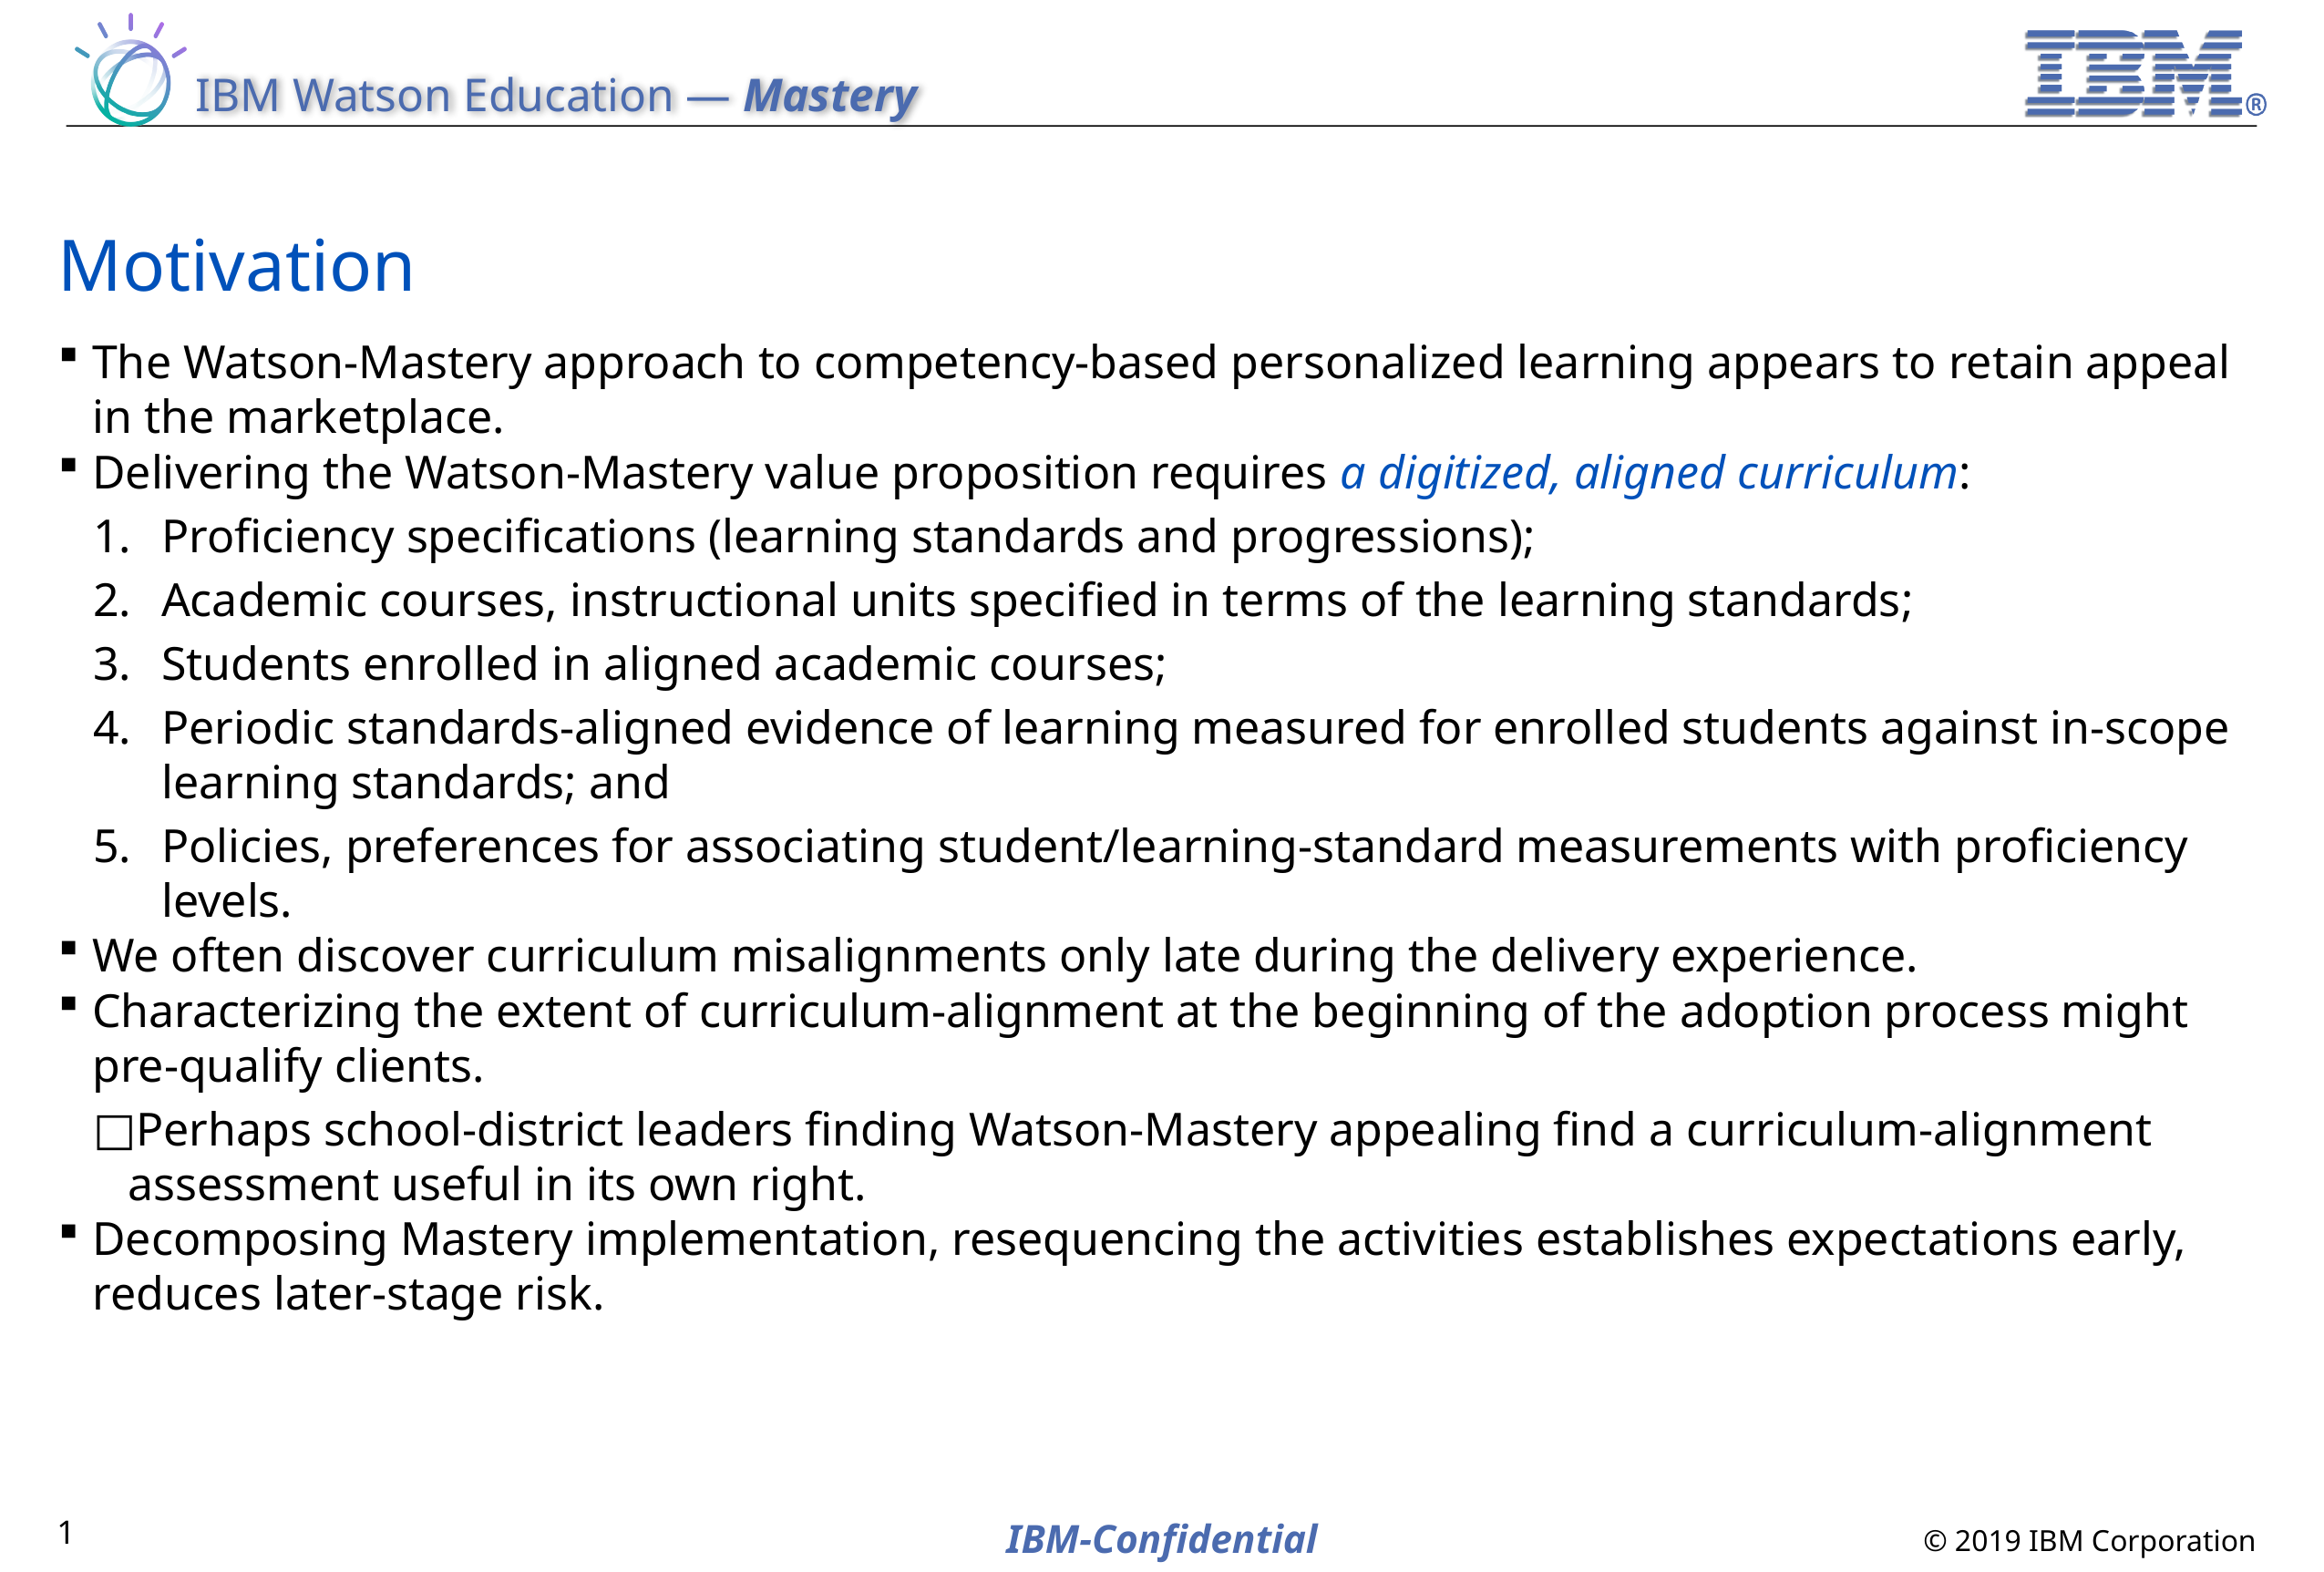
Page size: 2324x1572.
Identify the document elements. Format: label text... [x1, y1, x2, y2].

list The Watson-Mastery approach to competency-based personalized learning appears to retain appeal in the marketplace. Delivering the Watson-Mastery value proposition requires a digitized, aligned curriculum: Proficiency specifications (learning standards and progressions); Academic courses, instructional units specified in terms of the learning standards; Students enrolled in aligned academic courses; Periodic standards-aligned evidence of learning measured for enrolled students against in-scope learning standards; and Policies, preferences for associating student/learning-standard measurements with proficiency levels. We often discover curriculum misalignments only late during the delivery experience. Characterizing the extent of curriculum-alignment at the beginning of the adoption process might pre-qualify clients. Perhaps school-district leaders finding Watson-Mastery appealing find a curriculum-alignment assessment useful in its own right. Decomposing Mastery implementation, resequencing the activities establishes expectations early, reduces later-stage risk. [57, 326, 2267, 1451]
picture [75, 13, 187, 127]
picture [2023, 30, 2267, 118]
title Motivation [57, 139, 2267, 313]
